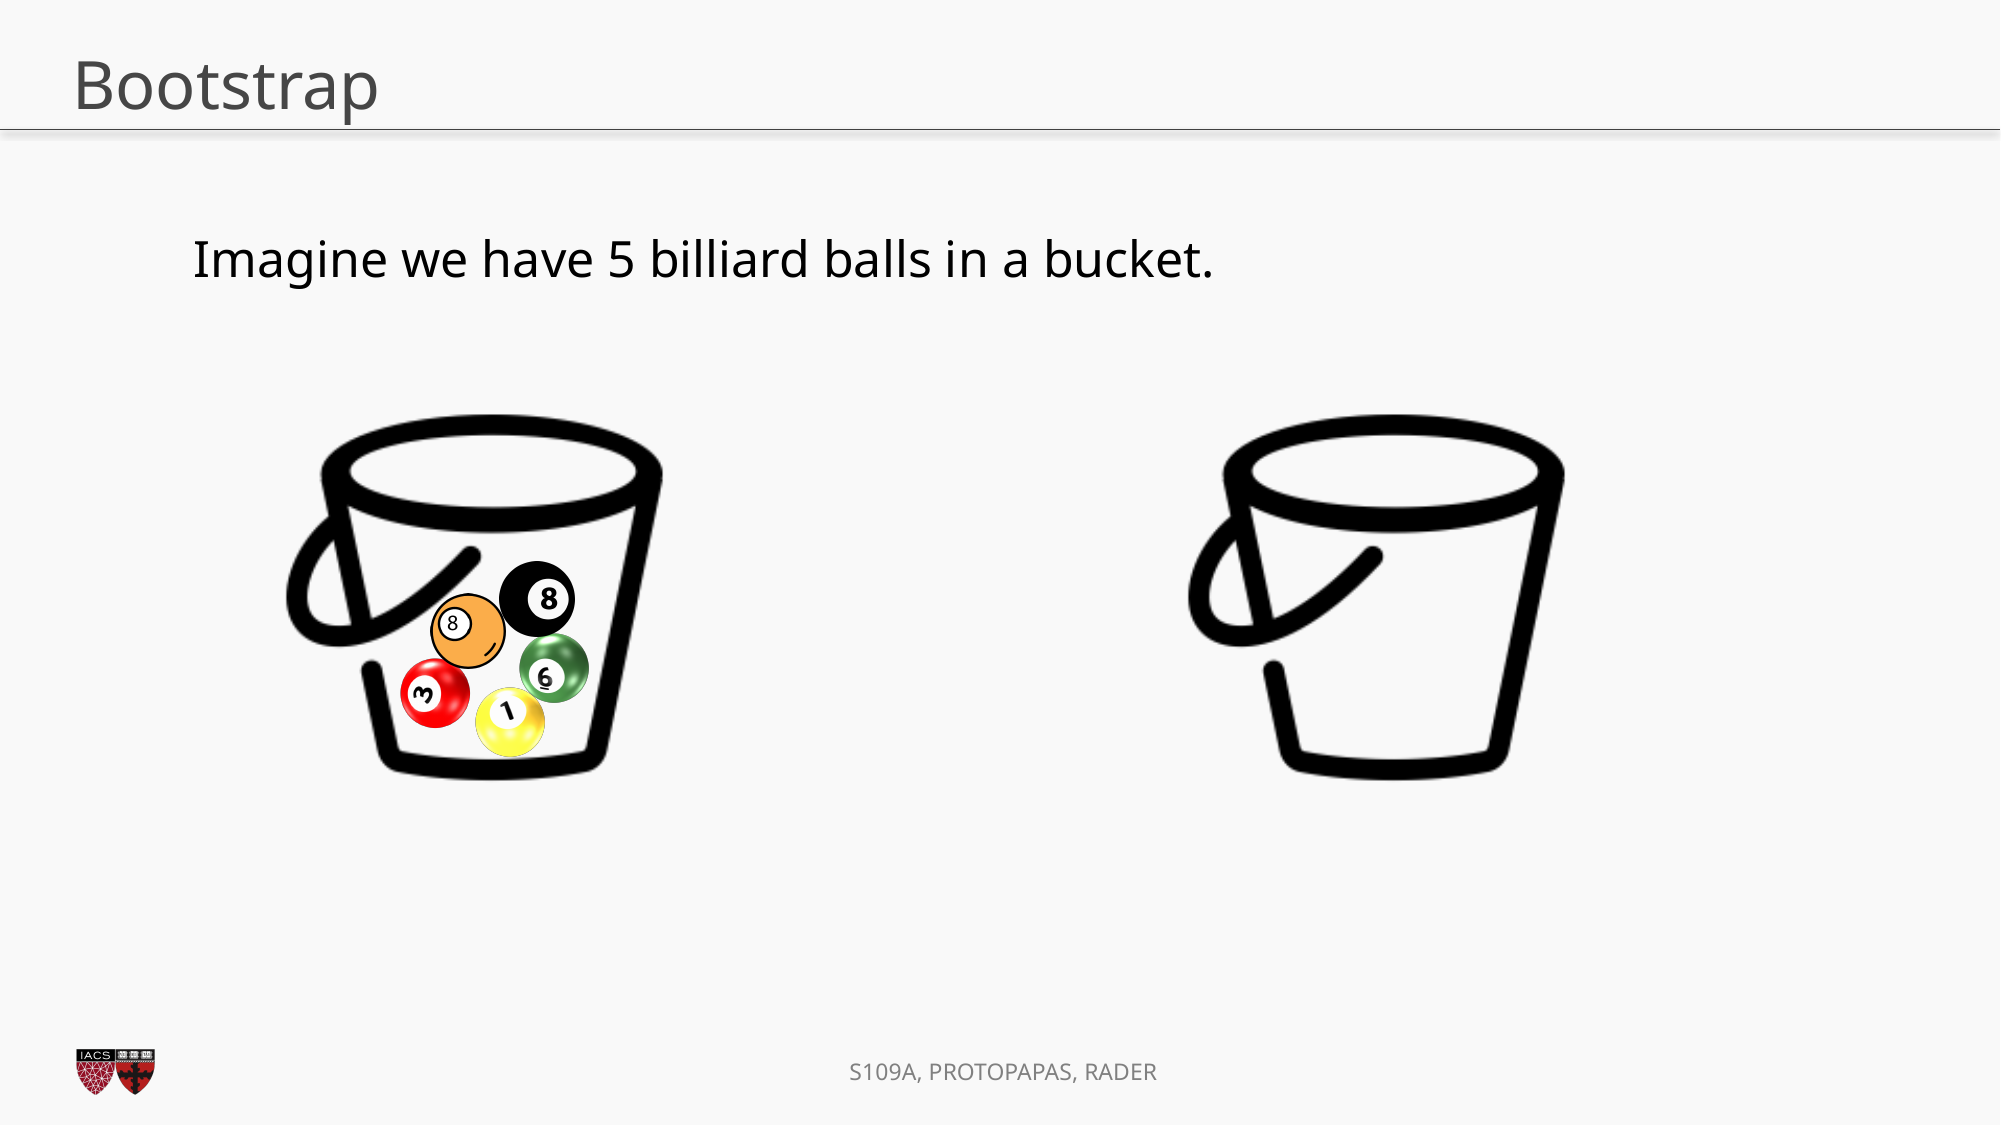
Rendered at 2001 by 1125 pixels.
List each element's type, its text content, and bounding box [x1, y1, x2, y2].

text_box Imagine we have 5 billiard balls in a bucket. [179, 220, 1231, 296]
title Bootstrap [57, 35, 1943, 162]
picture [1168, 390, 1586, 808]
picture [75, 1049, 155, 1095]
picture [266, 390, 684, 808]
